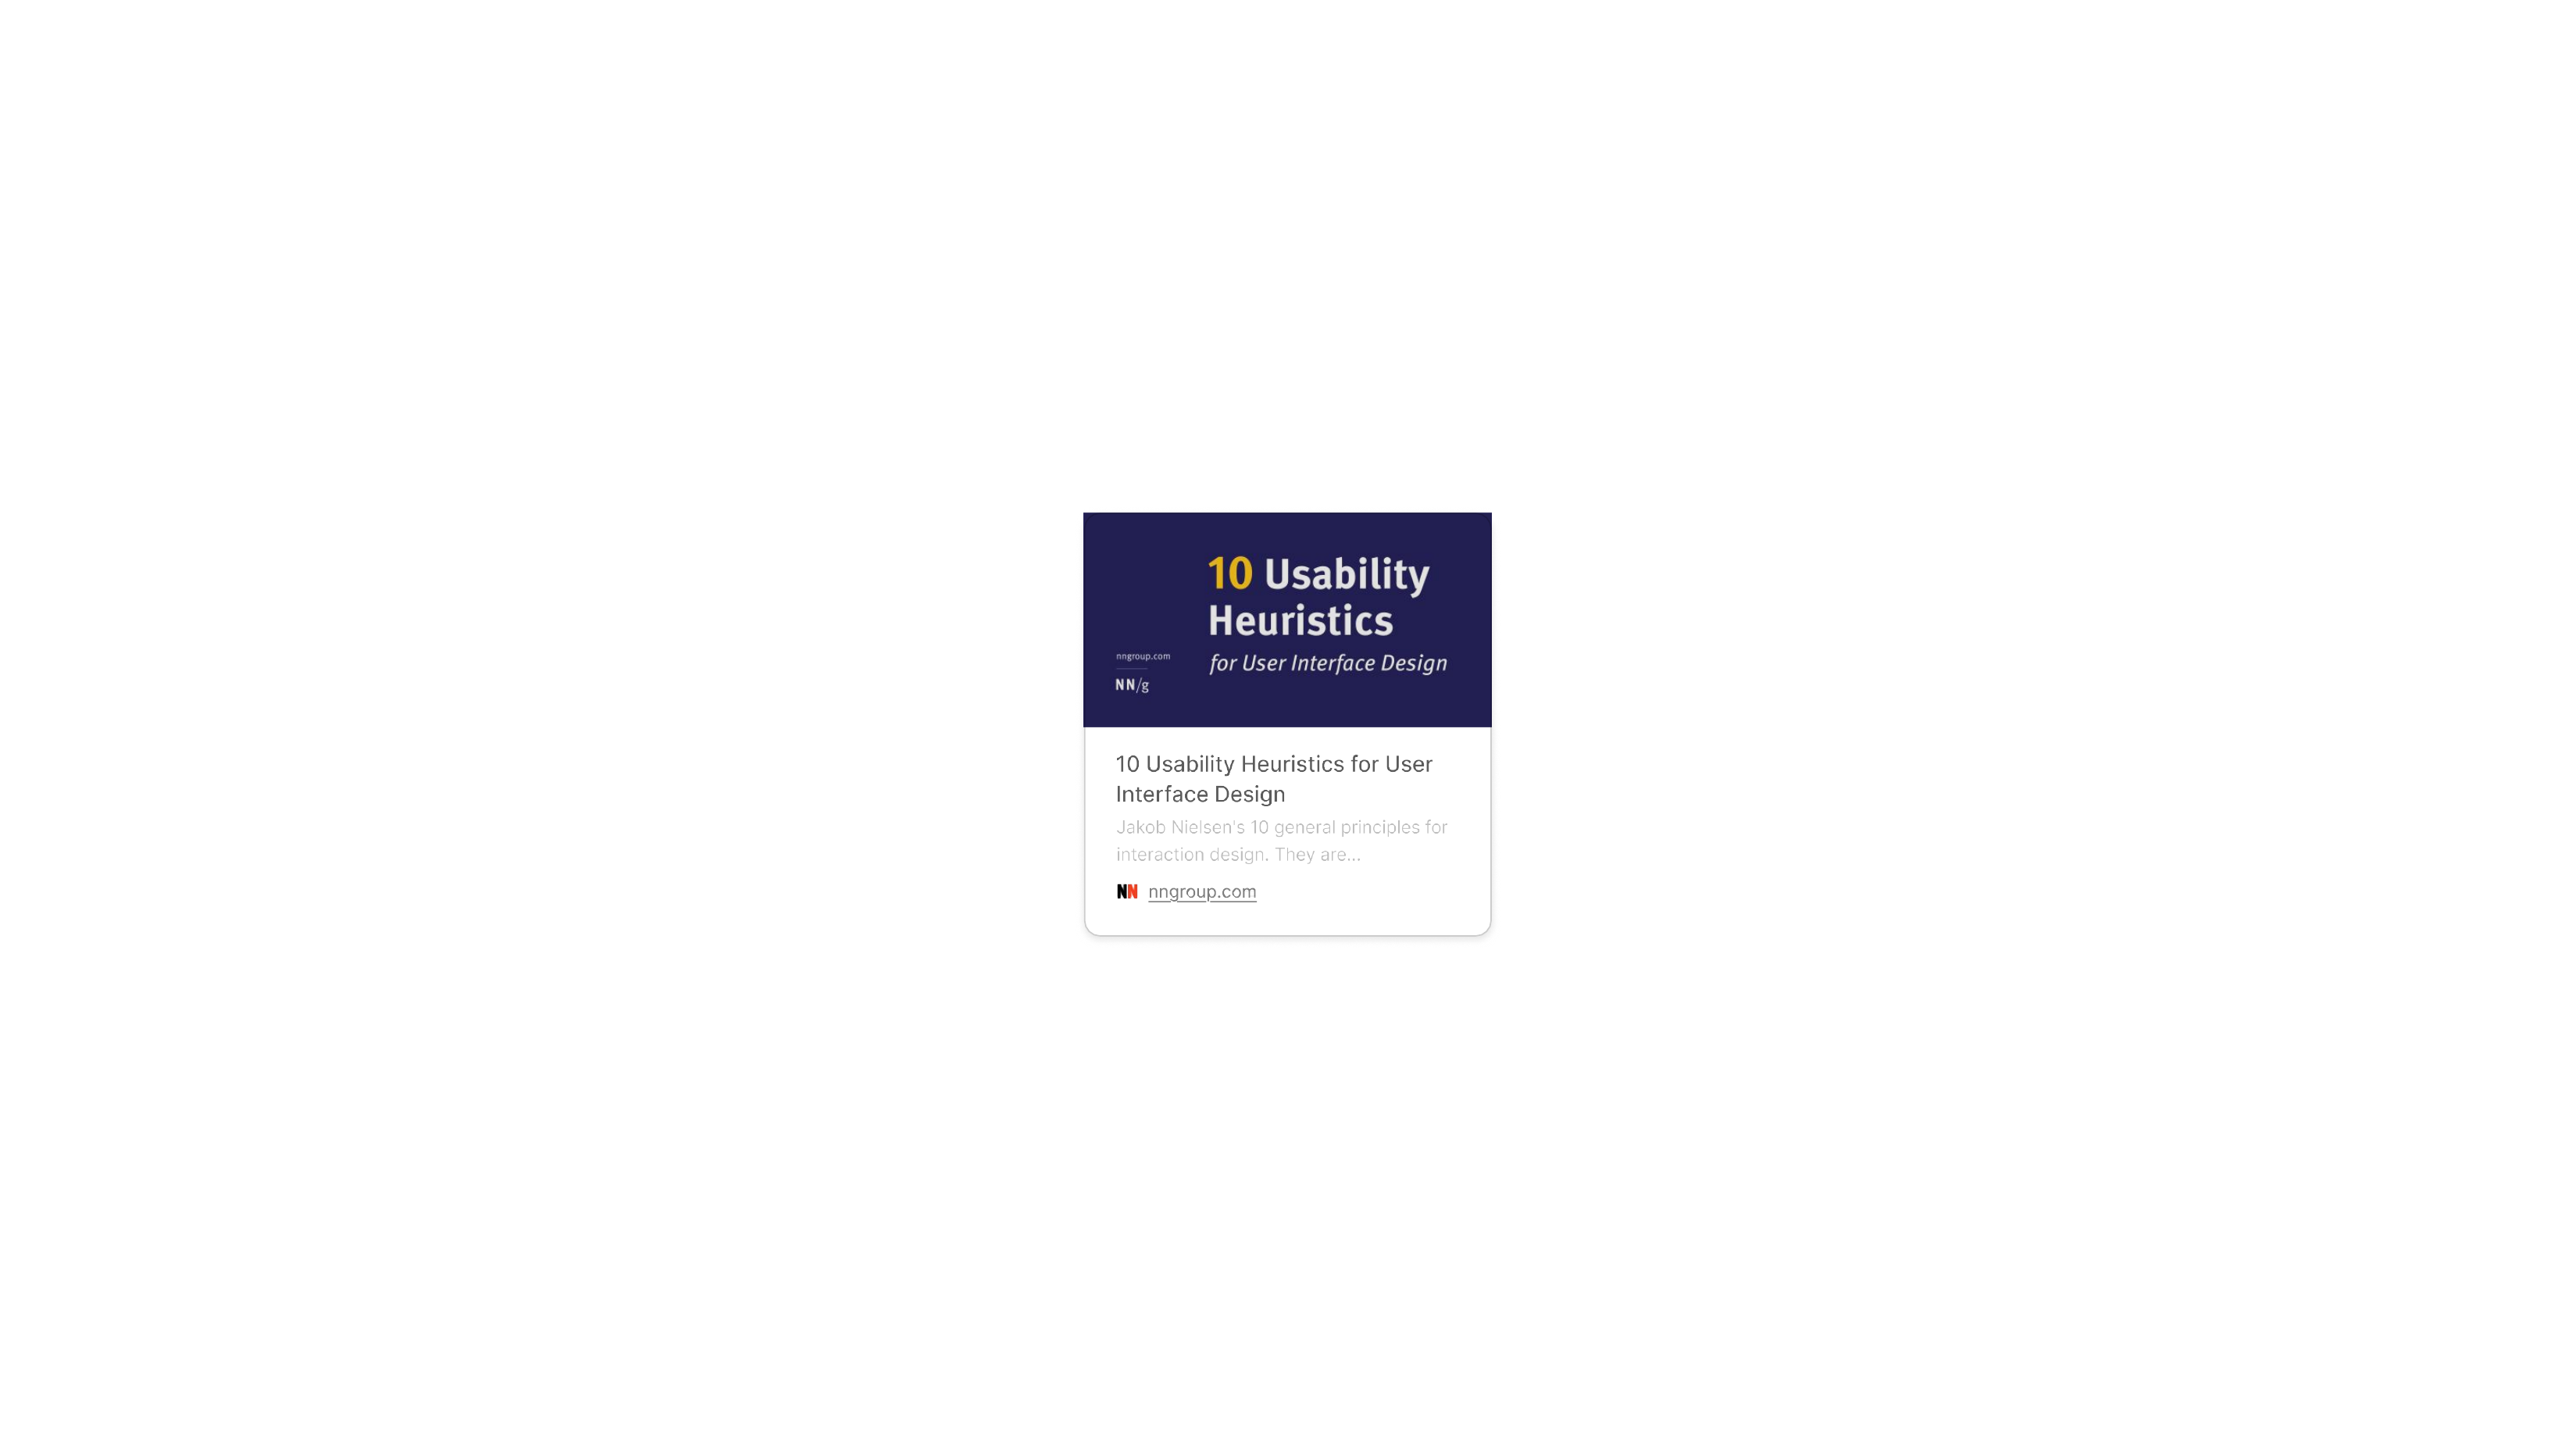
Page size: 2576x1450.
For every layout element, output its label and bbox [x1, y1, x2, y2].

text_box [1076, 506, 1500, 948]
